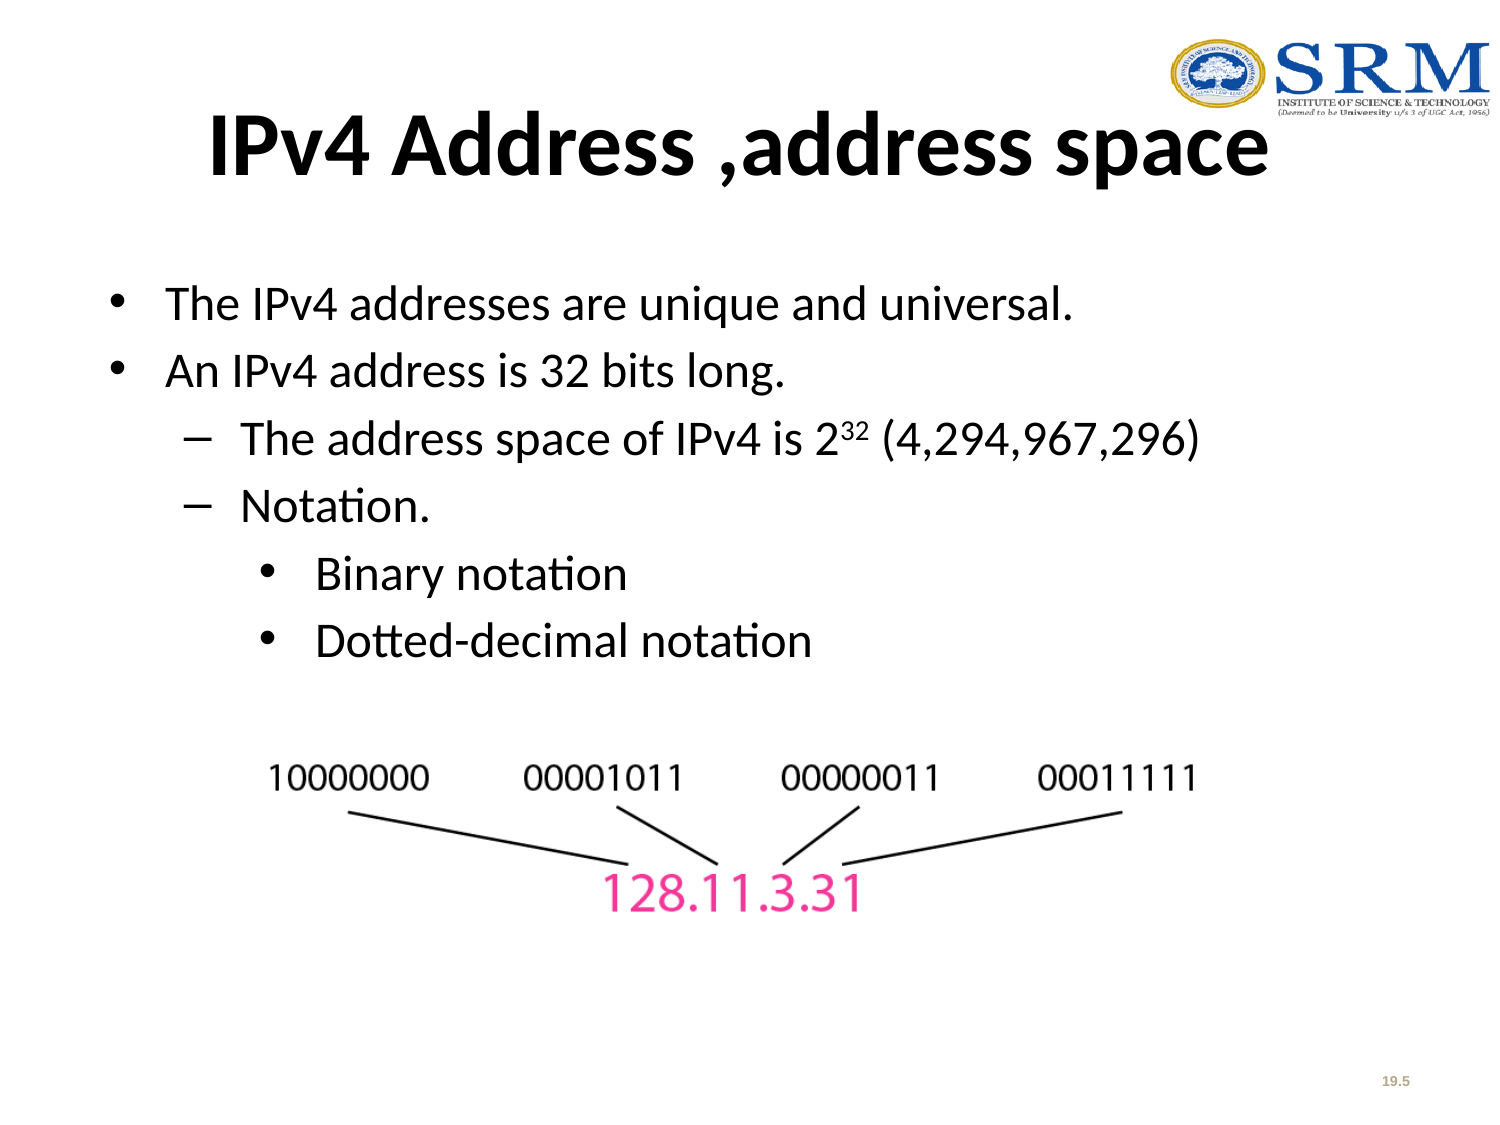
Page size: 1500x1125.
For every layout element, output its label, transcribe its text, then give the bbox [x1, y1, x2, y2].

picture [265, 739, 1204, 919]
picture [1166, 24, 1500, 127]
slide_number 19.5 [1074, 1042, 1425, 1103]
list The IPv4 addresses are unique and universal. An IPv4 address is 32 bits long. The address space of IPv4 is 232 (4,294,967,296) Notation. Binary notation Dotted-decimal notation [75, 262, 1425, 1005]
title IPv4 Address ,address space [75, 45, 1425, 233]
